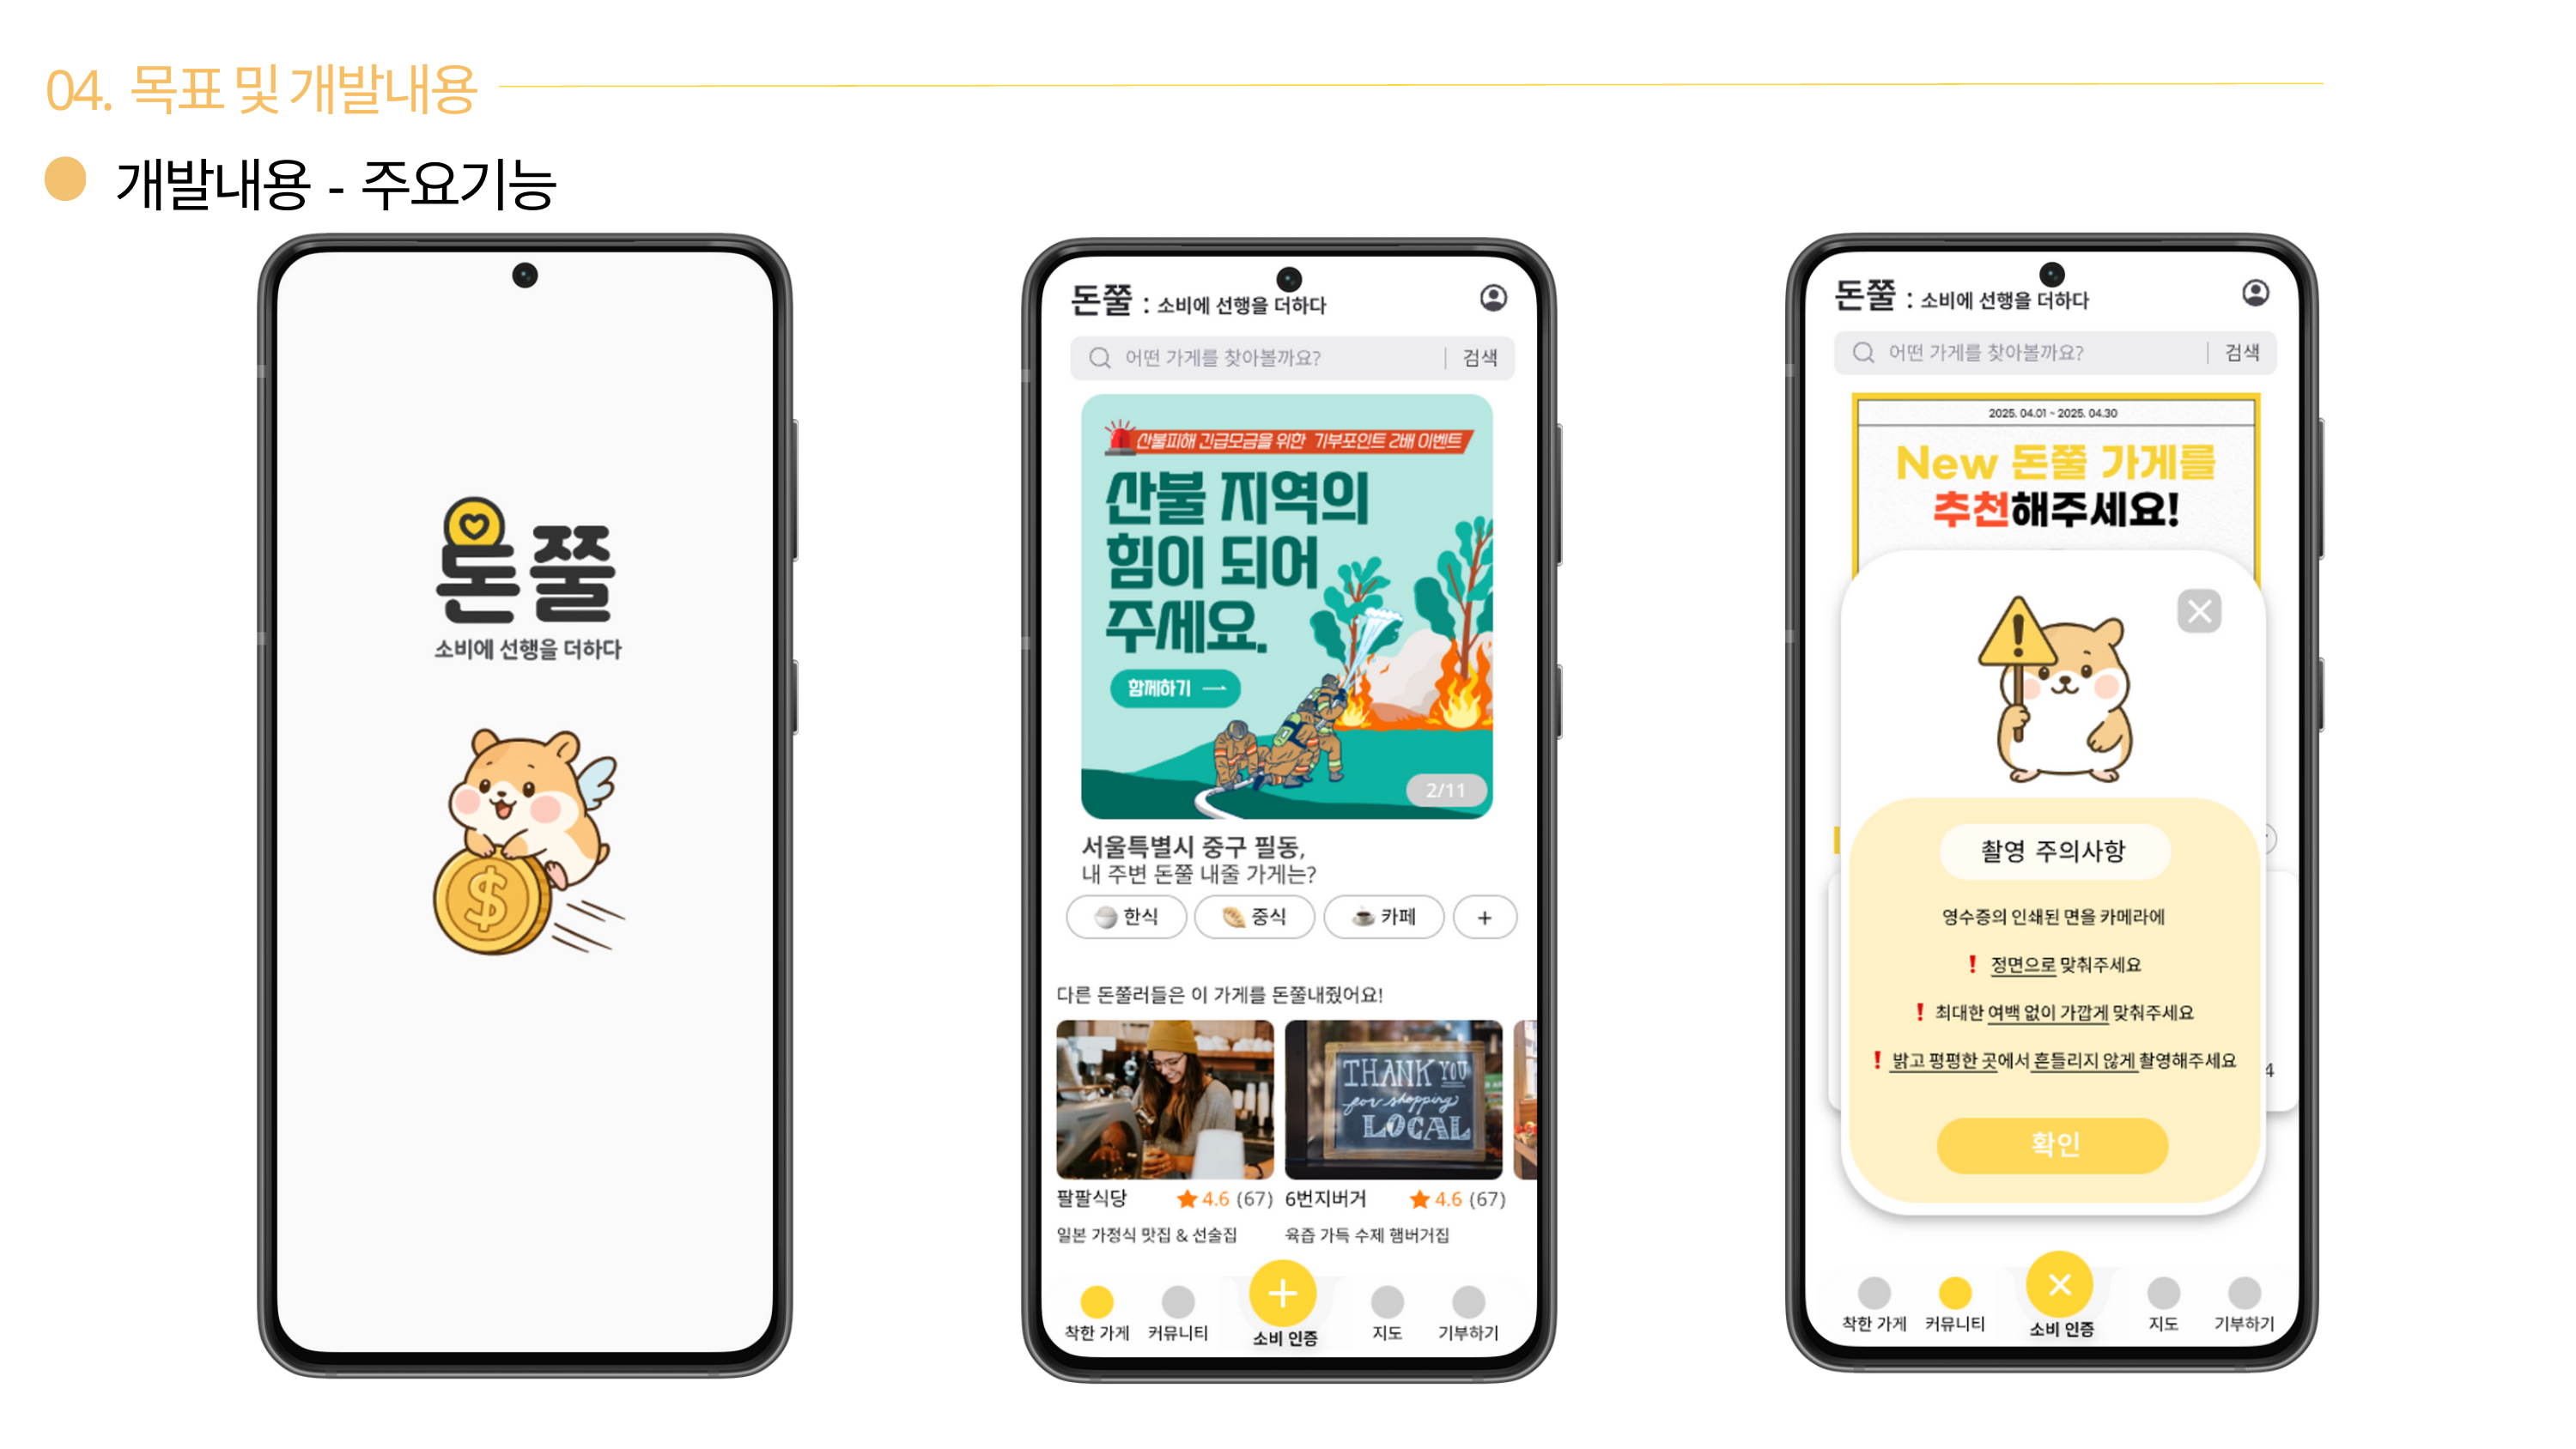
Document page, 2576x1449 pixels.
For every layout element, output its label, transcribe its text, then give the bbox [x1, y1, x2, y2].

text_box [44, 144, 1212, 213]
text_box [185, 220, 865, 1444]
text_box [950, 165, 1629, 1449]
text_box 04.목표 및 개발내용 [45, 44, 500, 122]
text_box [1714, 161, 2391, 1439]
